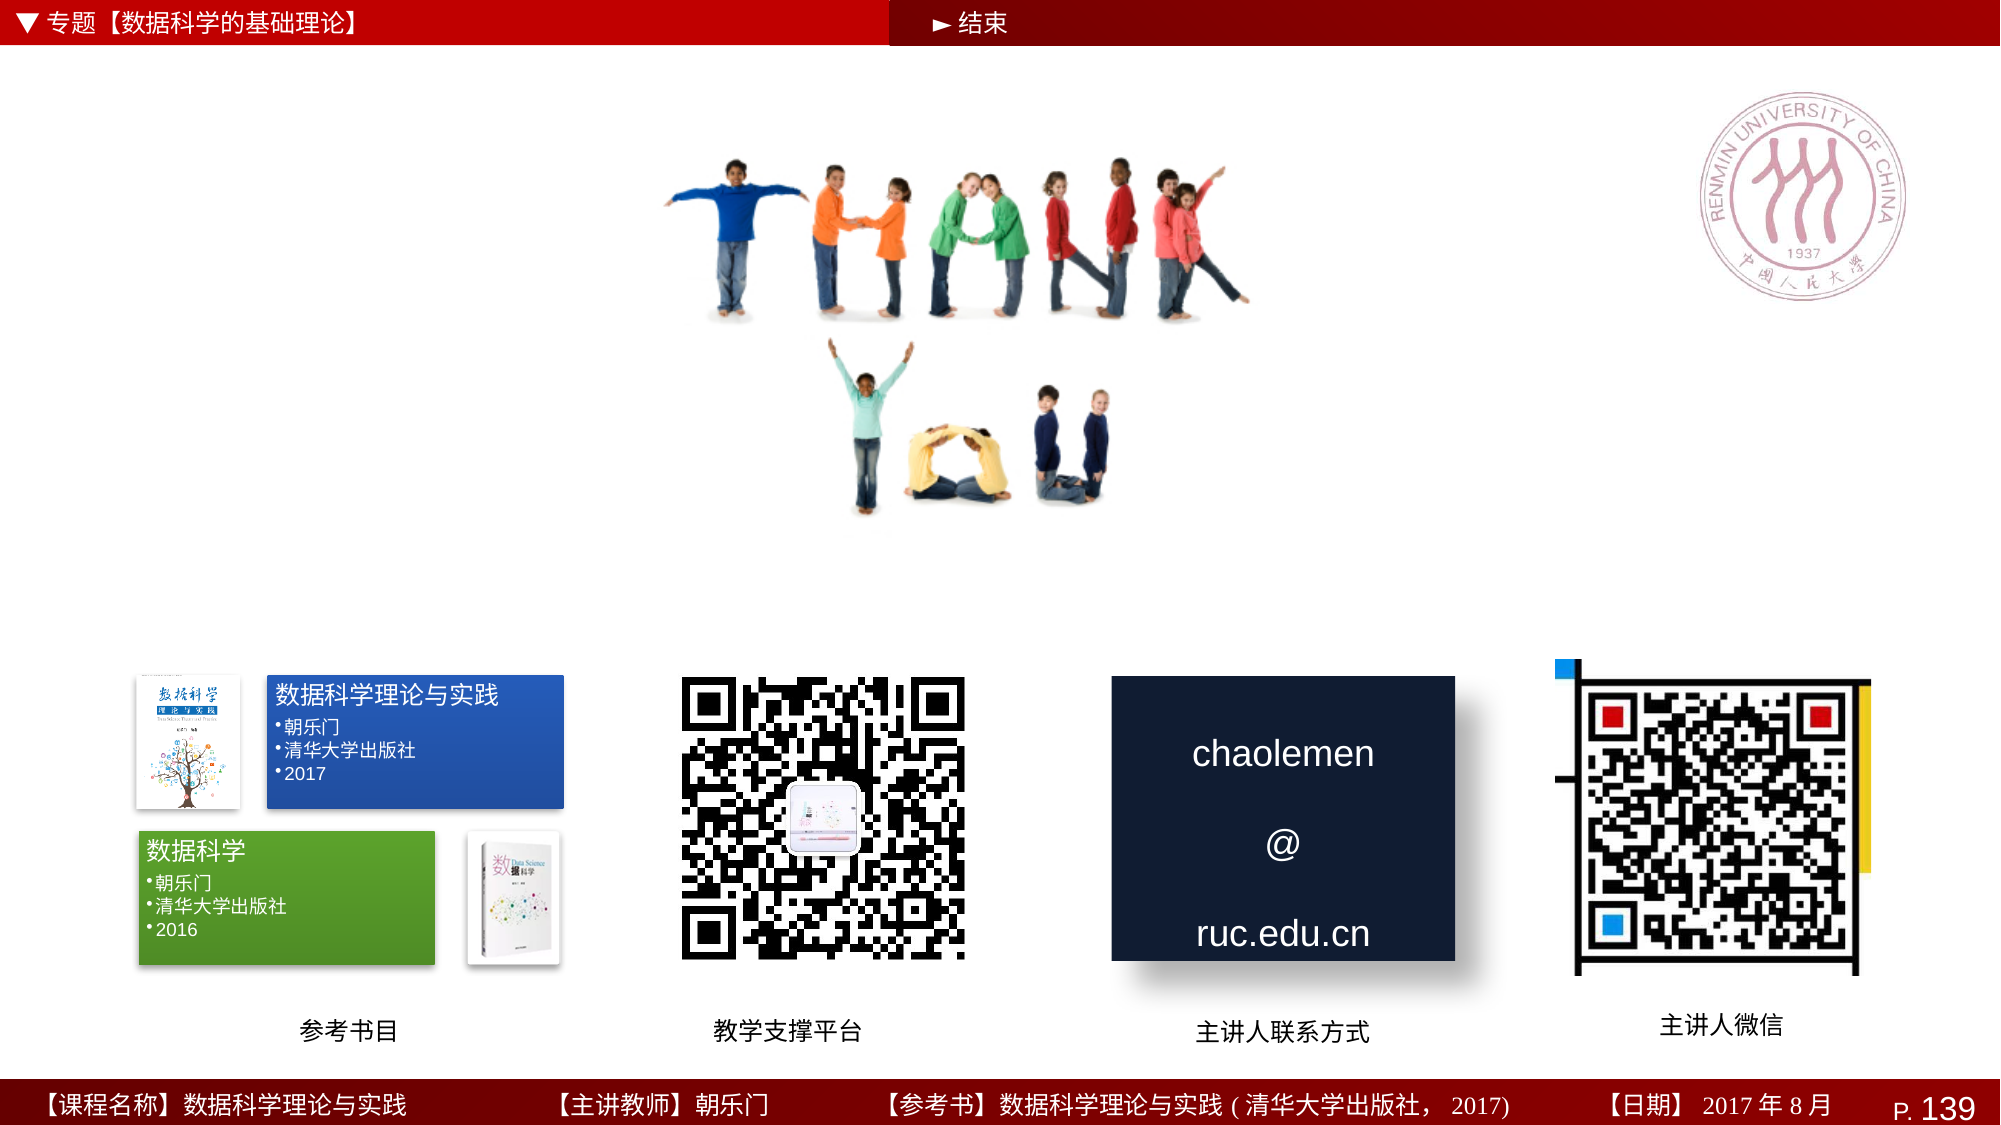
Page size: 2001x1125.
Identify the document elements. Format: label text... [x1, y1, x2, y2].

text_box 参考书目 [220, 1008, 480, 1053]
picture [633, 113, 1284, 550]
list ▼专题【数据科学的基础理论】 [0, 0, 725, 43]
picture [659, 654, 987, 982]
text_box 主讲人联系方式 [1154, 1009, 1413, 1055]
text_box chaolemen @ ruc.edu.cn [1108, 672, 1459, 965]
list ►结束 [917, 0, 1493, 36]
picture [1555, 659, 1872, 976]
text_box 教学支撑平台 [659, 1008, 918, 1053]
text_box 主讲人微信 [1592, 1002, 1852, 1047]
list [129, 640, 571, 1000]
picture [1696, 89, 1910, 304]
